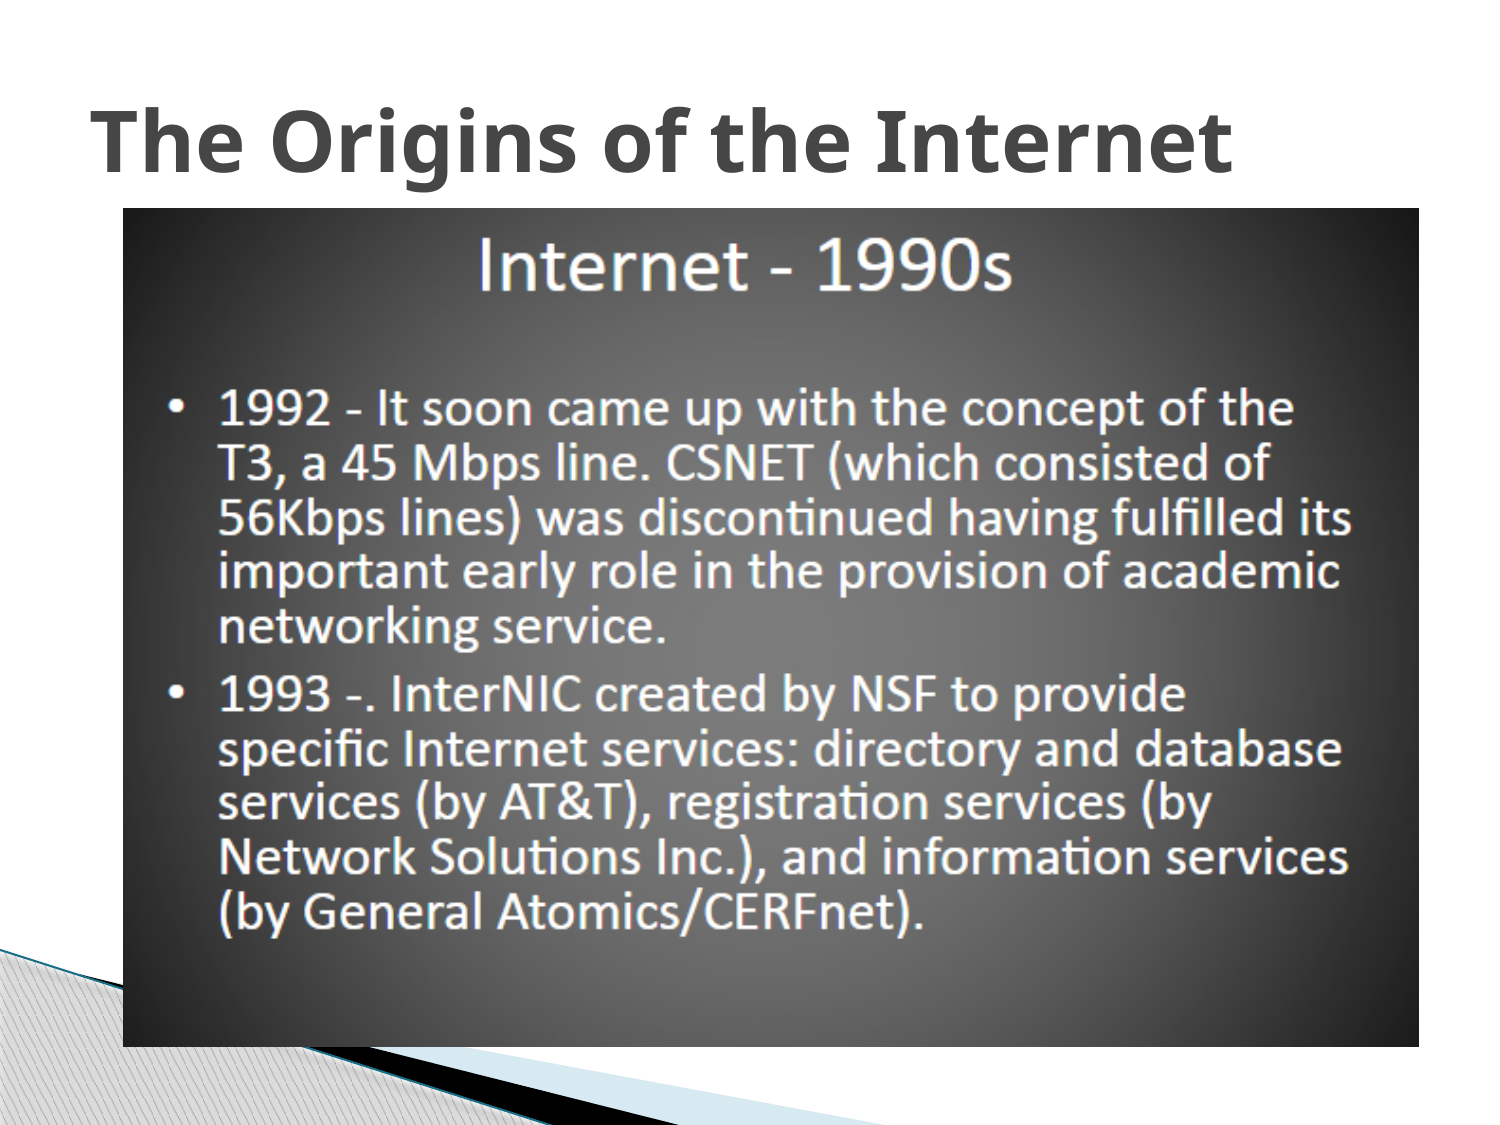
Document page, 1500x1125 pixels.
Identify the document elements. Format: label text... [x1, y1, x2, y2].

title The Origins of the Internet [75, 45, 1425, 233]
picture [123, 207, 1420, 1047]
